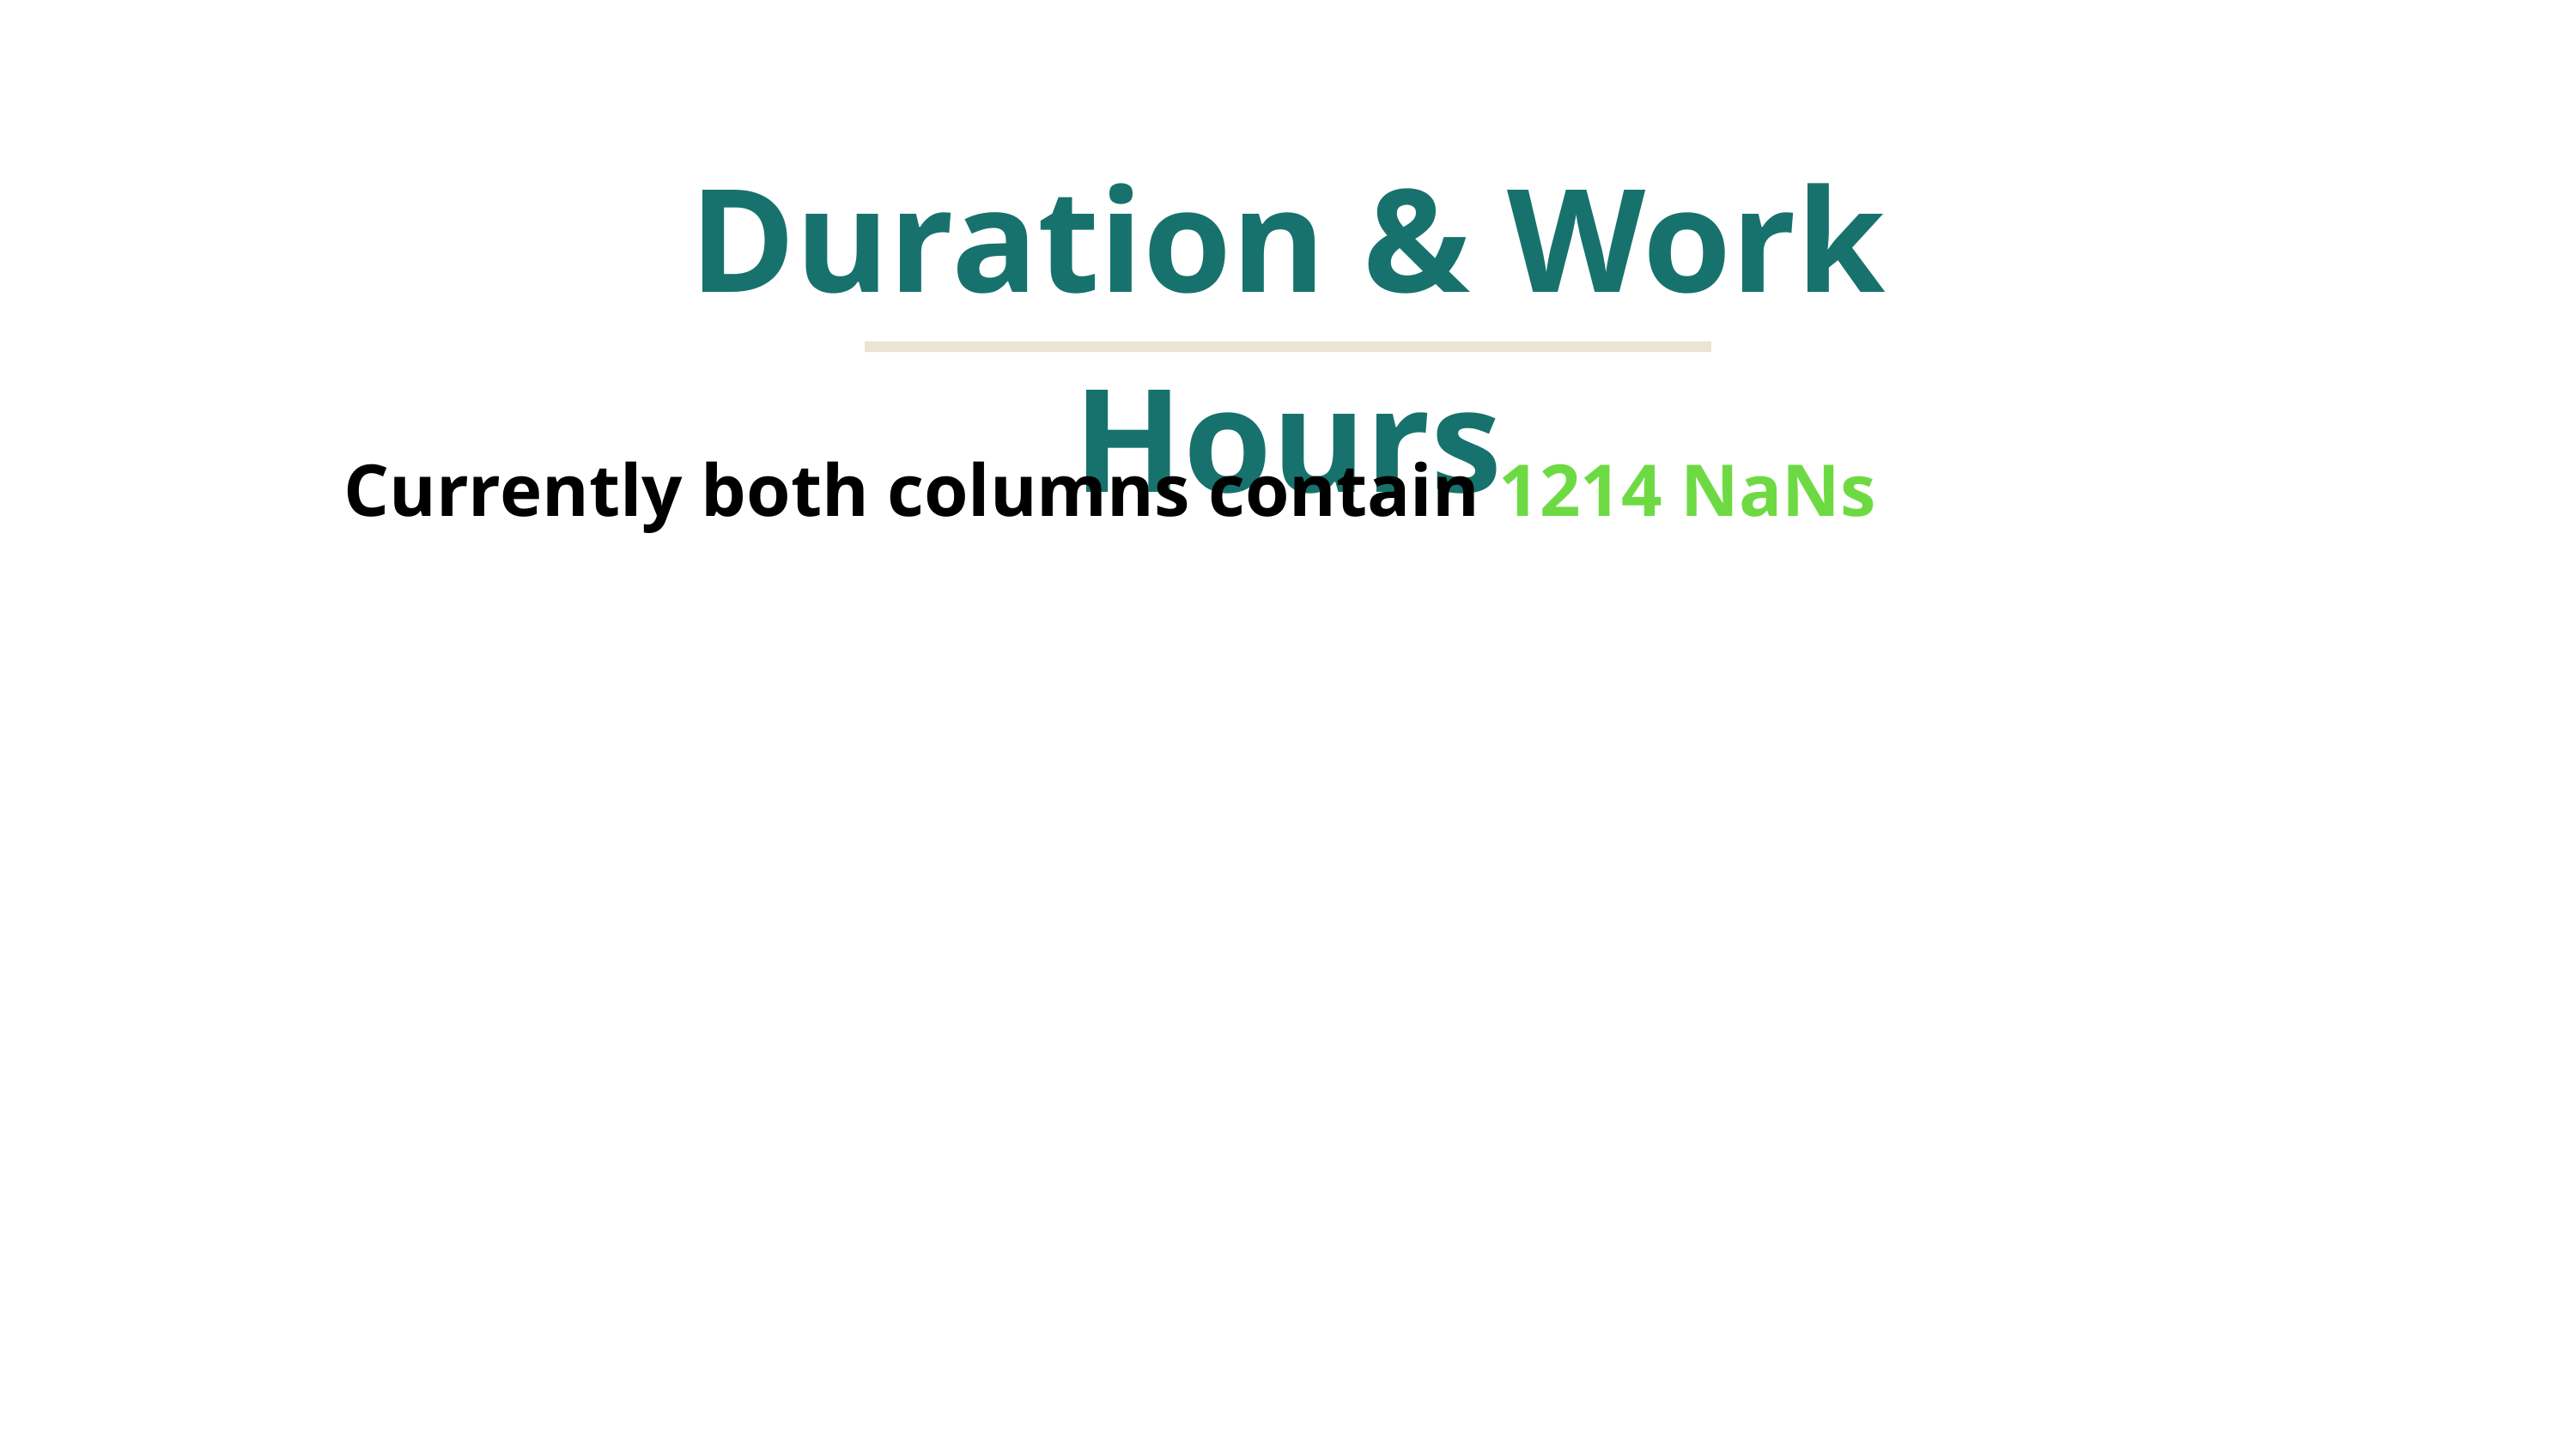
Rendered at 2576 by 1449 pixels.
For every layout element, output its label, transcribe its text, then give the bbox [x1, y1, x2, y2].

text_box Duration & Work Hours [483, 120, 2093, 430]
text_box Currently both columns contain 1214 NaNs [343, 430, 2318, 530]
